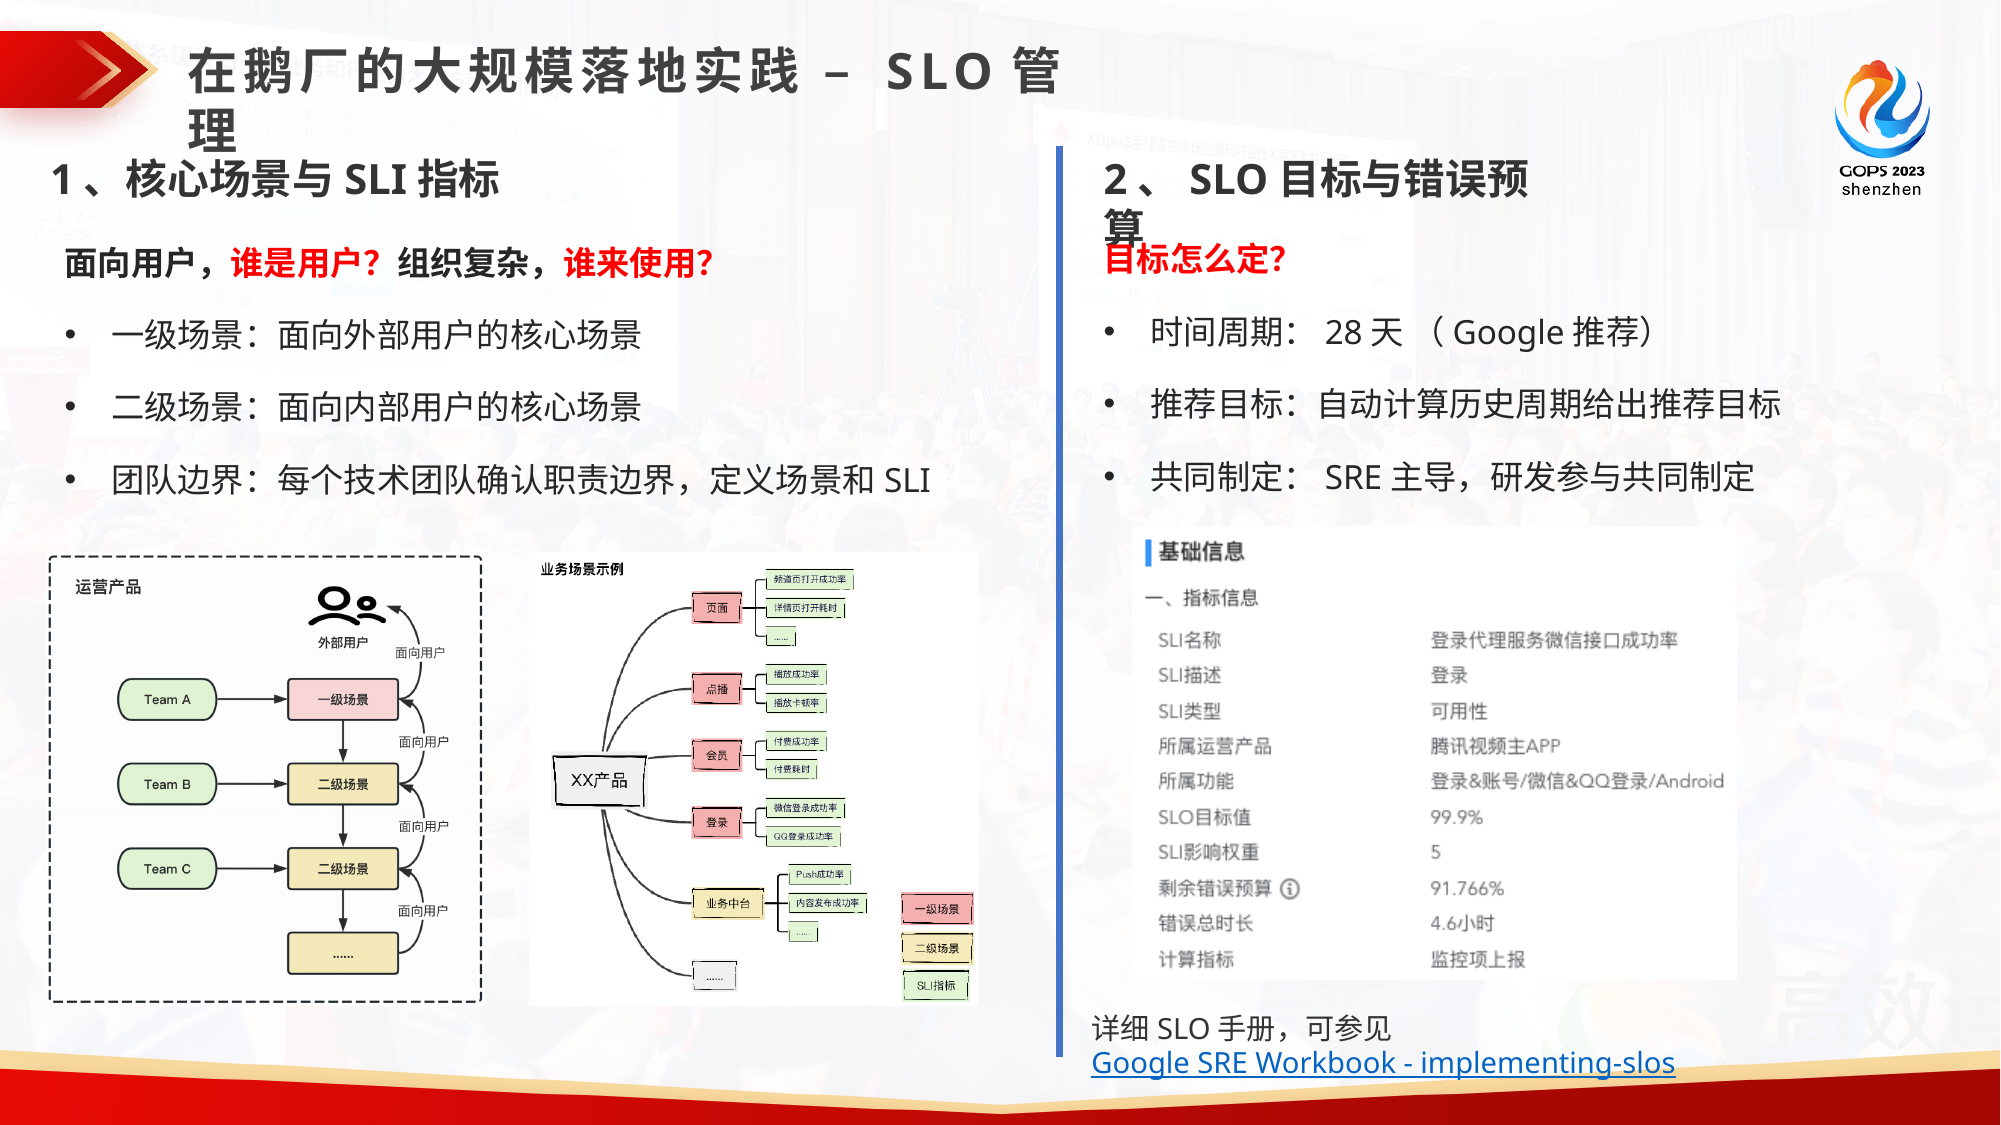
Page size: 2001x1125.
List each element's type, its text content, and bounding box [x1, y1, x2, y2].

text_box 1、核心场景与SLI指标 [35, 145, 520, 211]
text_box 面向用户，谁是用户？组织复杂，谁来使用？ 一级场景：面向外部用户的核心场景 二级场景：面向内部用户的核心场景 团队边界：每个技术团队确认职责边界，定义场景和SLI [49, 214, 1051, 507]
text_box 详细SLO手册，可参见 Google SRE Workbook - implementing-slos [1076, 1002, 2000, 1092]
text_box 在鹅厂的大规模落地实践 – SLO管理 [172, 31, 1126, 167]
text_box 2、SLO目标与错误预算 [1088, 145, 1574, 211]
text_box 目标怎么定？ 时间周期：28天 （Google推荐） 推荐目标：自动计算历史周期给出推荐目标 共同制定：SRE主导，研发参与共同制定 [1088, 211, 1937, 504]
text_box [0, 31, 159, 108]
picture [0, 0, 2001, 1125]
